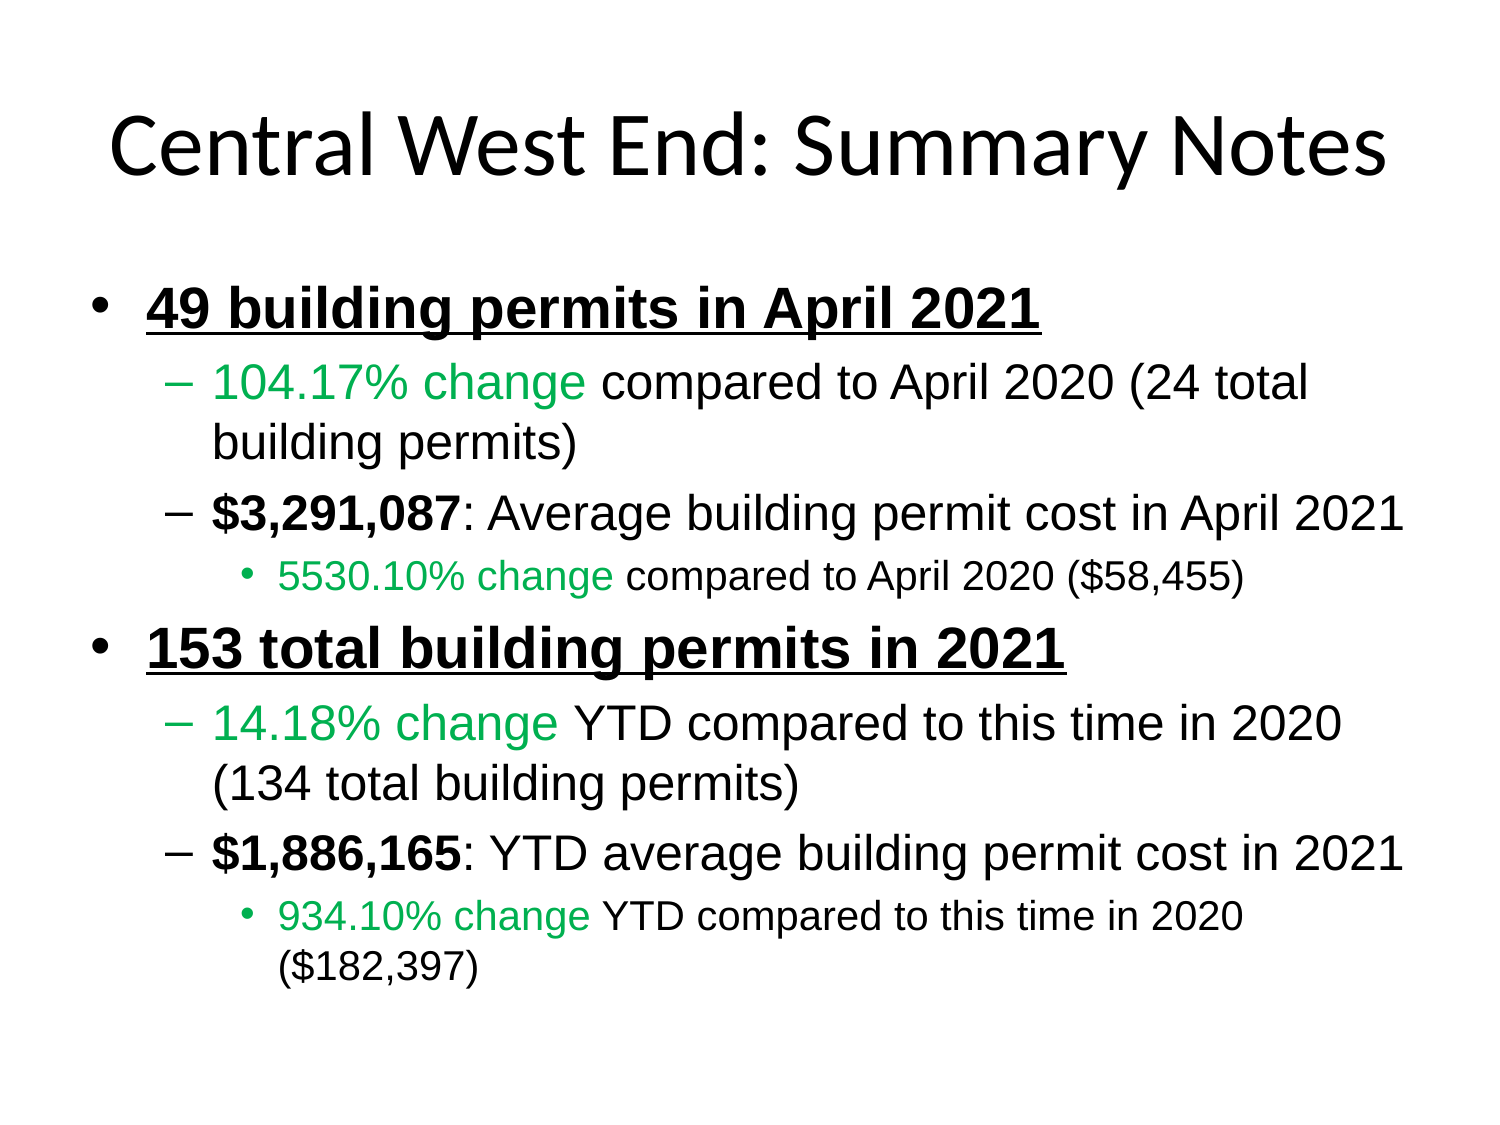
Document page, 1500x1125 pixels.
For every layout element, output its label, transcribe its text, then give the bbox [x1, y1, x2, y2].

list 49 building permits in April 2021 104.17% change compared to April 2020 (24 total building permits) $3,291,087: Average building permit cost in April 2021 5530.10% change compared to April 2020 ($58,455) 153 total building permits in 2021 14.18% change YTD compared to this time in 2020 (134 total building permits) $1,886,165: YTD average building permit cost in 2021 934.10% change YTD compared to this time in 2020 ($182,397) [75, 262, 1425, 1005]
title Central West End: Summary Notes [75, 45, 1425, 233]
